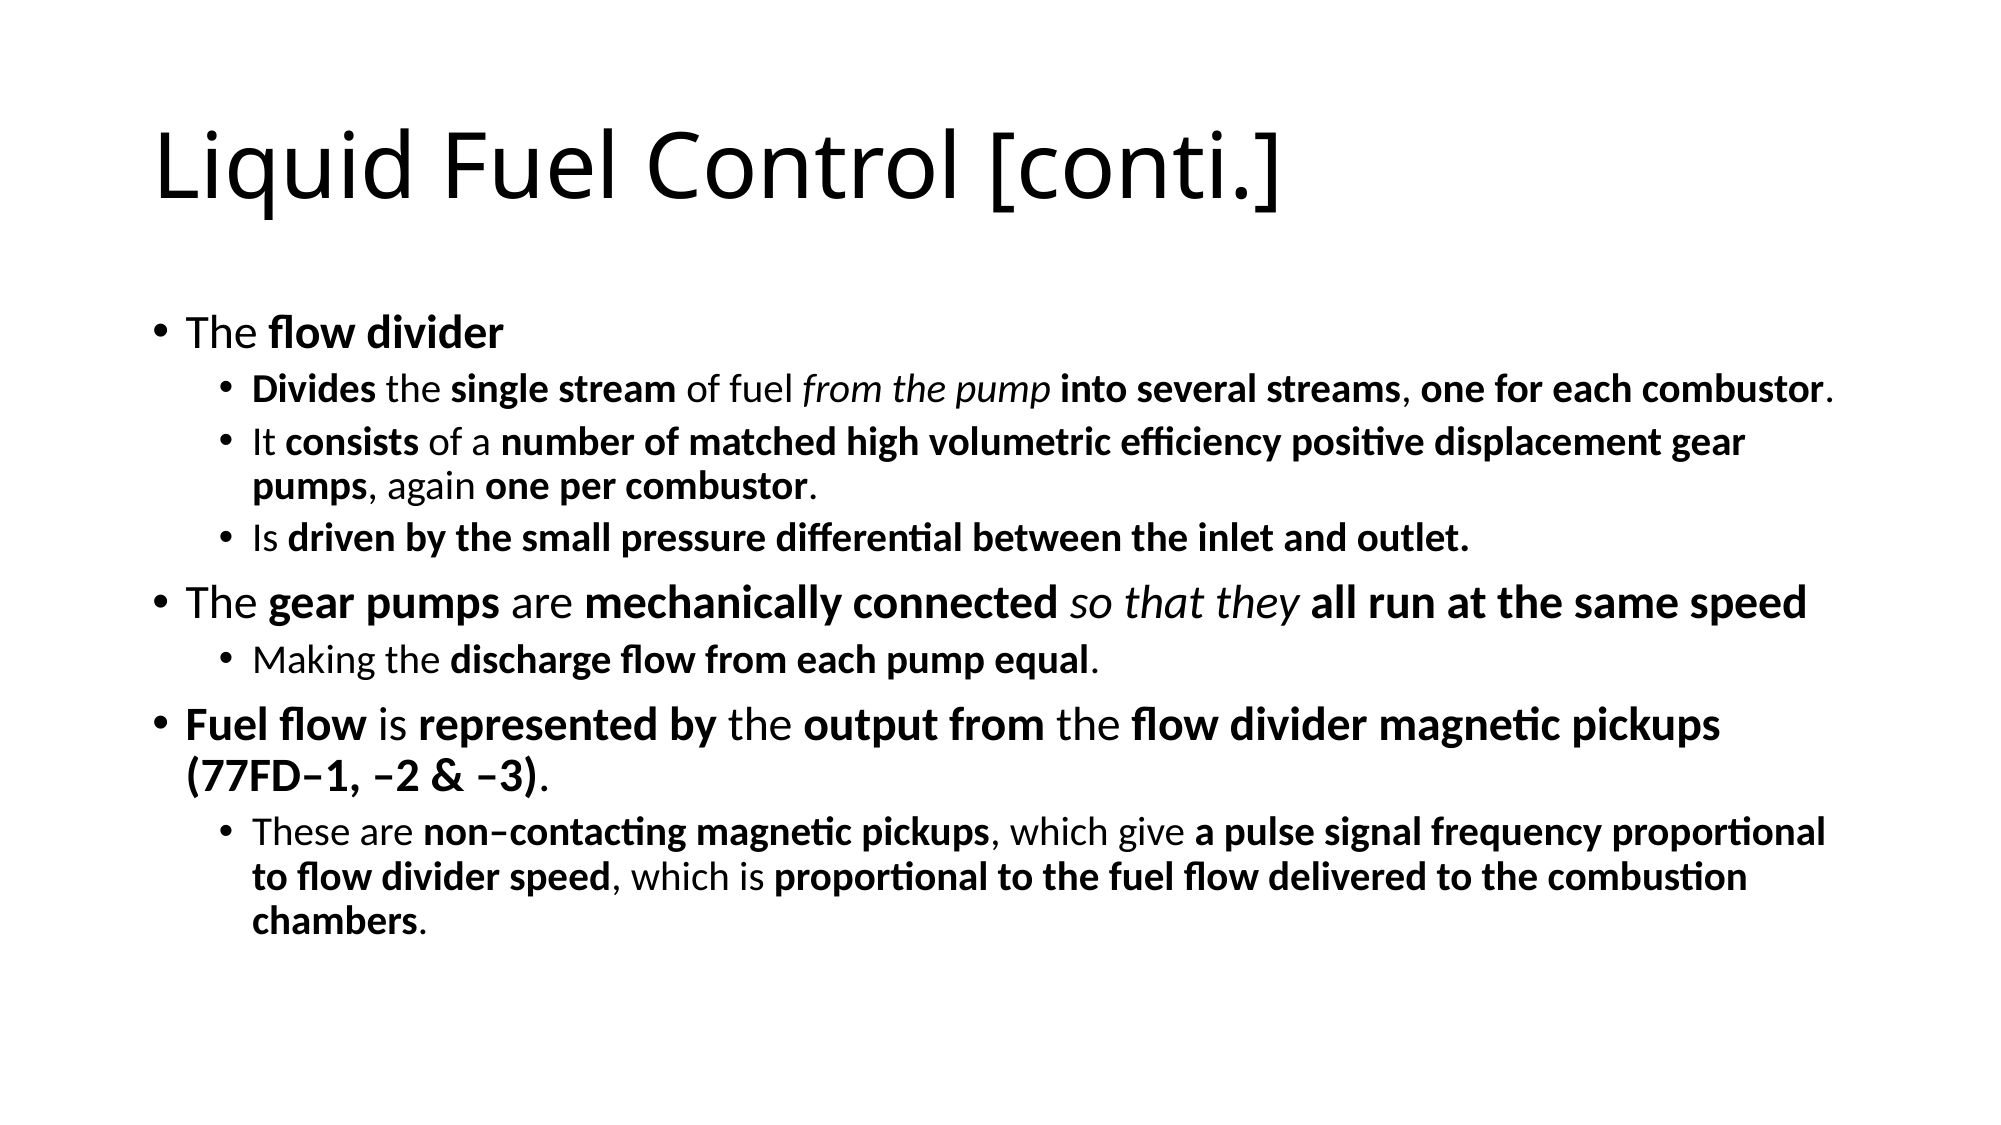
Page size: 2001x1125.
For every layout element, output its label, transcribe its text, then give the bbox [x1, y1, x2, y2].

title Liquid Fuel Control [conti.] [137, 59, 1863, 278]
list The flow divider Divides the single stream of fuel from the pump into several streams, one for each combustor. It consists of a number of matched high volumetric efficiency positive displacement gear pumps, again one per combustor. Is driven by the small pressure differential between the inlet and outlet. The gear pumps are mechanically connected so that they all run at the same speed Making the discharge flow from each pump equal. Fuel flow is represented by the output from the flow divider magnetic pickups (77FD–1, –2 & –3). These are non–contacting magnetic pickups, which give a pulse signal frequency proportional to flow divider speed, which is proportional to the fuel flow delivered to the combustion chambers. [137, 299, 1863, 1014]
